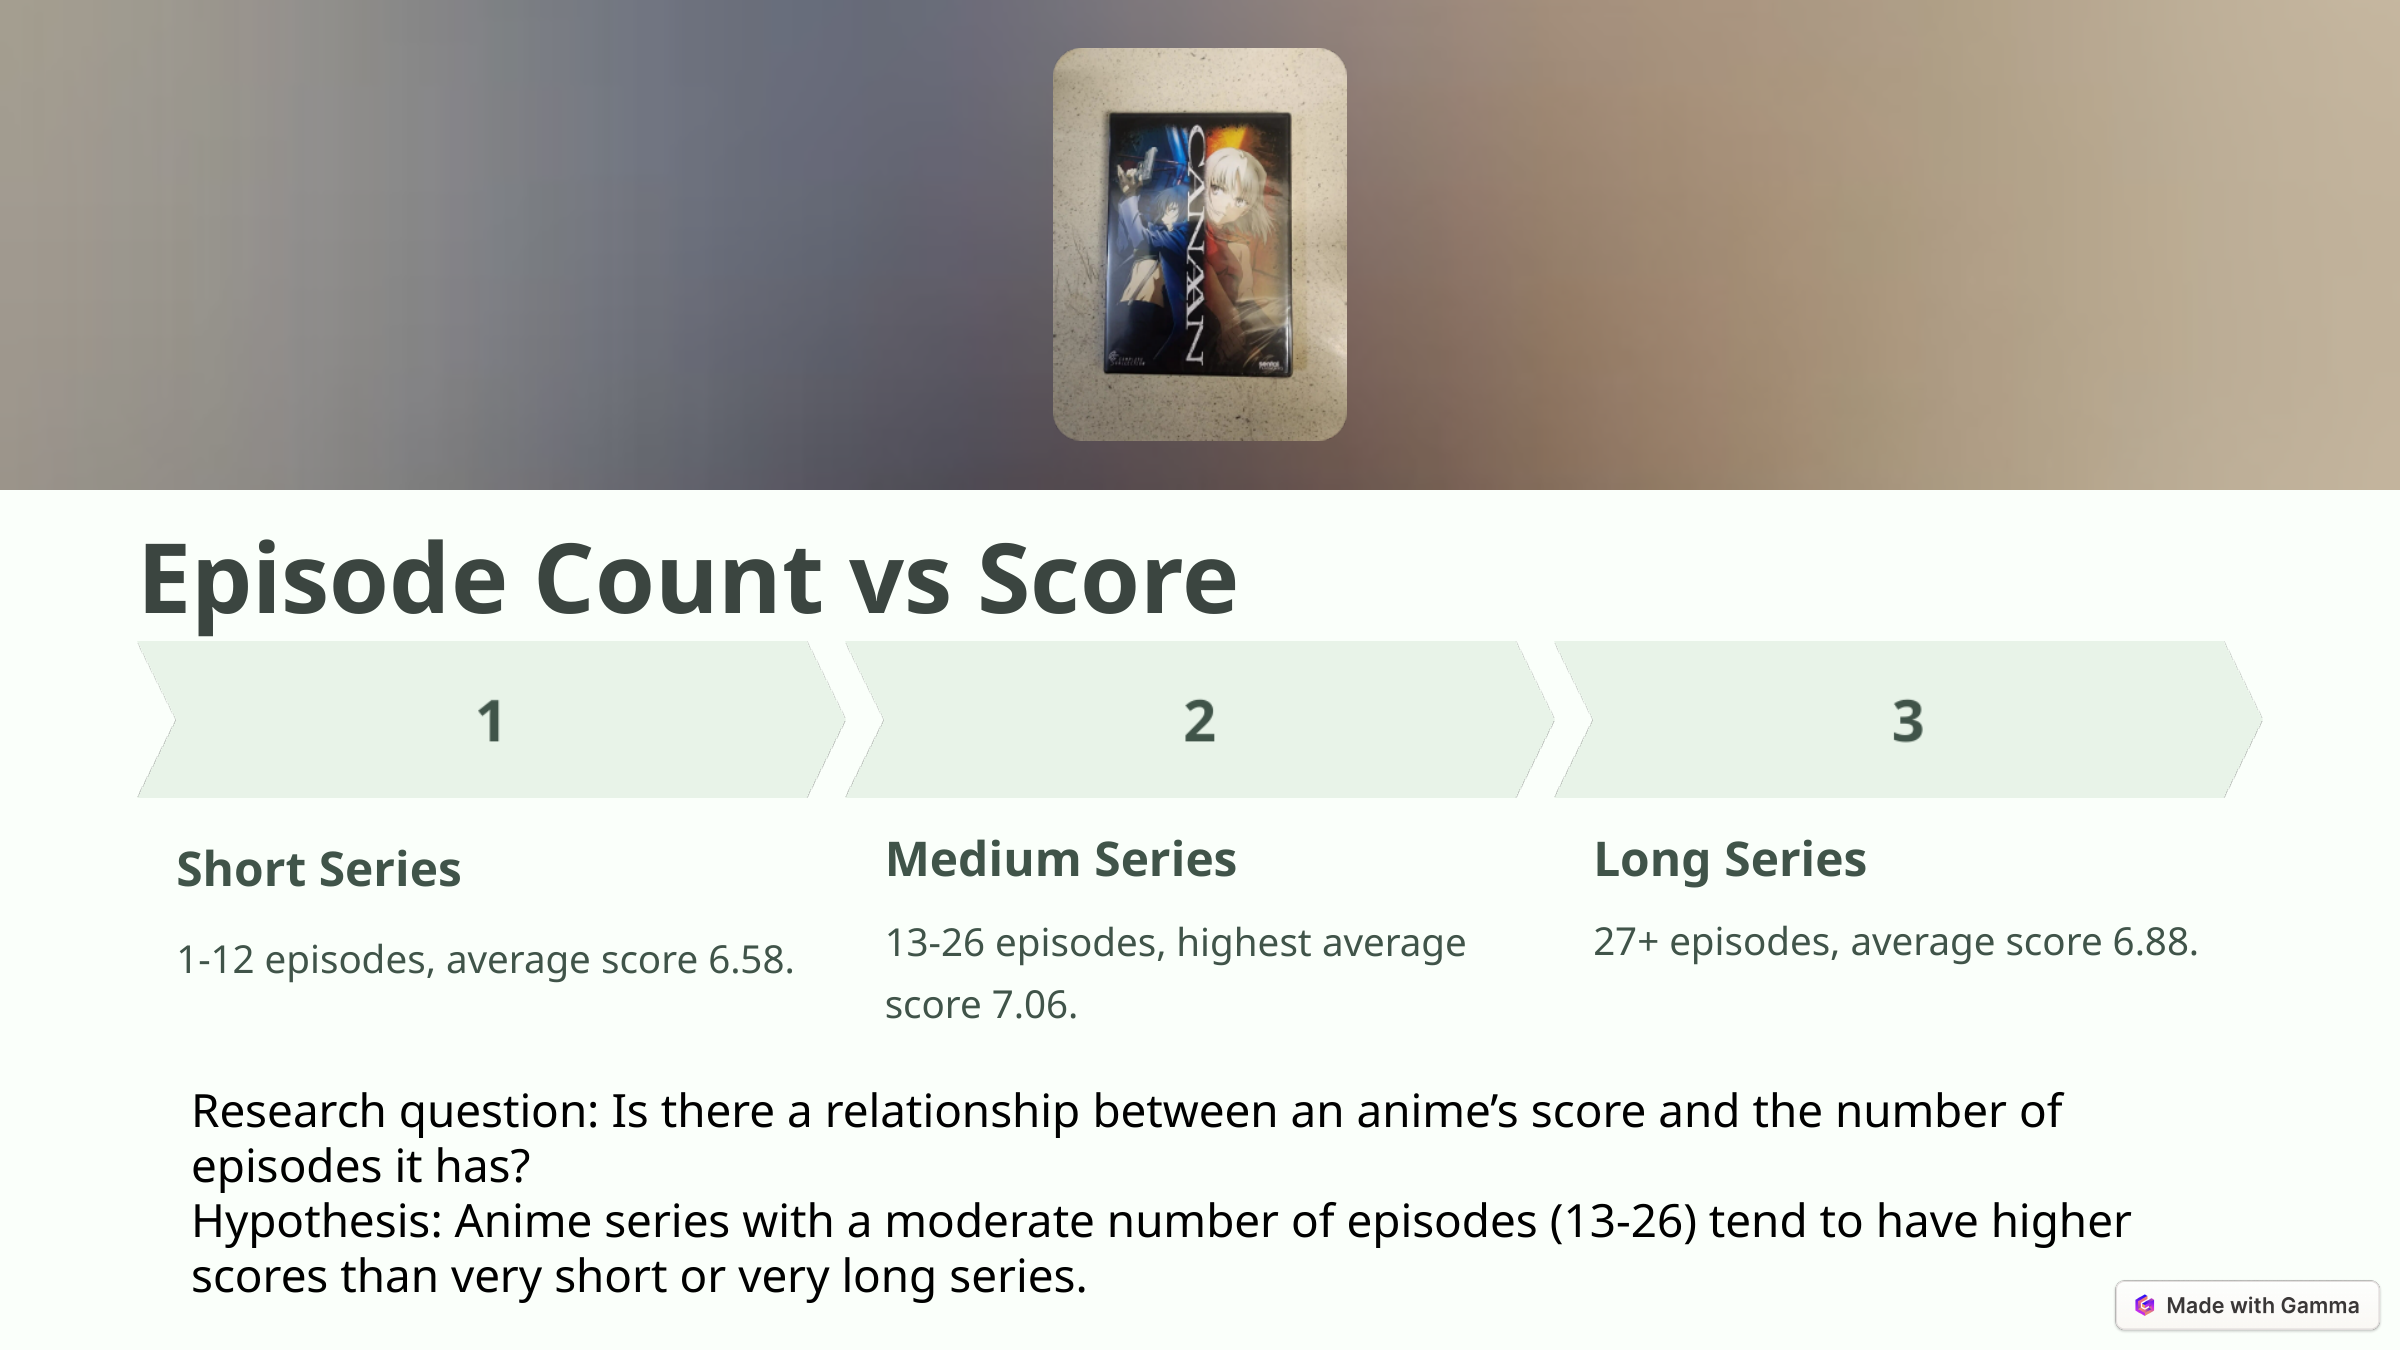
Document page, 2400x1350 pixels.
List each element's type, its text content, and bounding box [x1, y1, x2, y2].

text_box Episode Count vs Score [137, 510, 1281, 633]
text_box Long Series [1593, 825, 2083, 888]
picture [2203, 1271, 2389, 1339]
text_box Short Series [176, 835, 666, 897]
text_box 27+ episodes, average score 6.88. [1593, 901, 2224, 964]
picture [136, 641, 2263, 798]
picture [0, 0, 2400, 490]
text_box 13-26 episodes, highest average score 7.06. [884, 901, 1516, 1027]
text_box Research question: Is there a relationship between an anime’s score and the number of episodes it has? Hypothesis: Anime series with a moderate number of episodes (13-26) tend to have higher scores than very short or very long series. [176, 1074, 2203, 1350]
text_box 1-12 episodes, average score 6.58. [176, 918, 807, 981]
text_box Medium Series [884, 825, 1375, 888]
